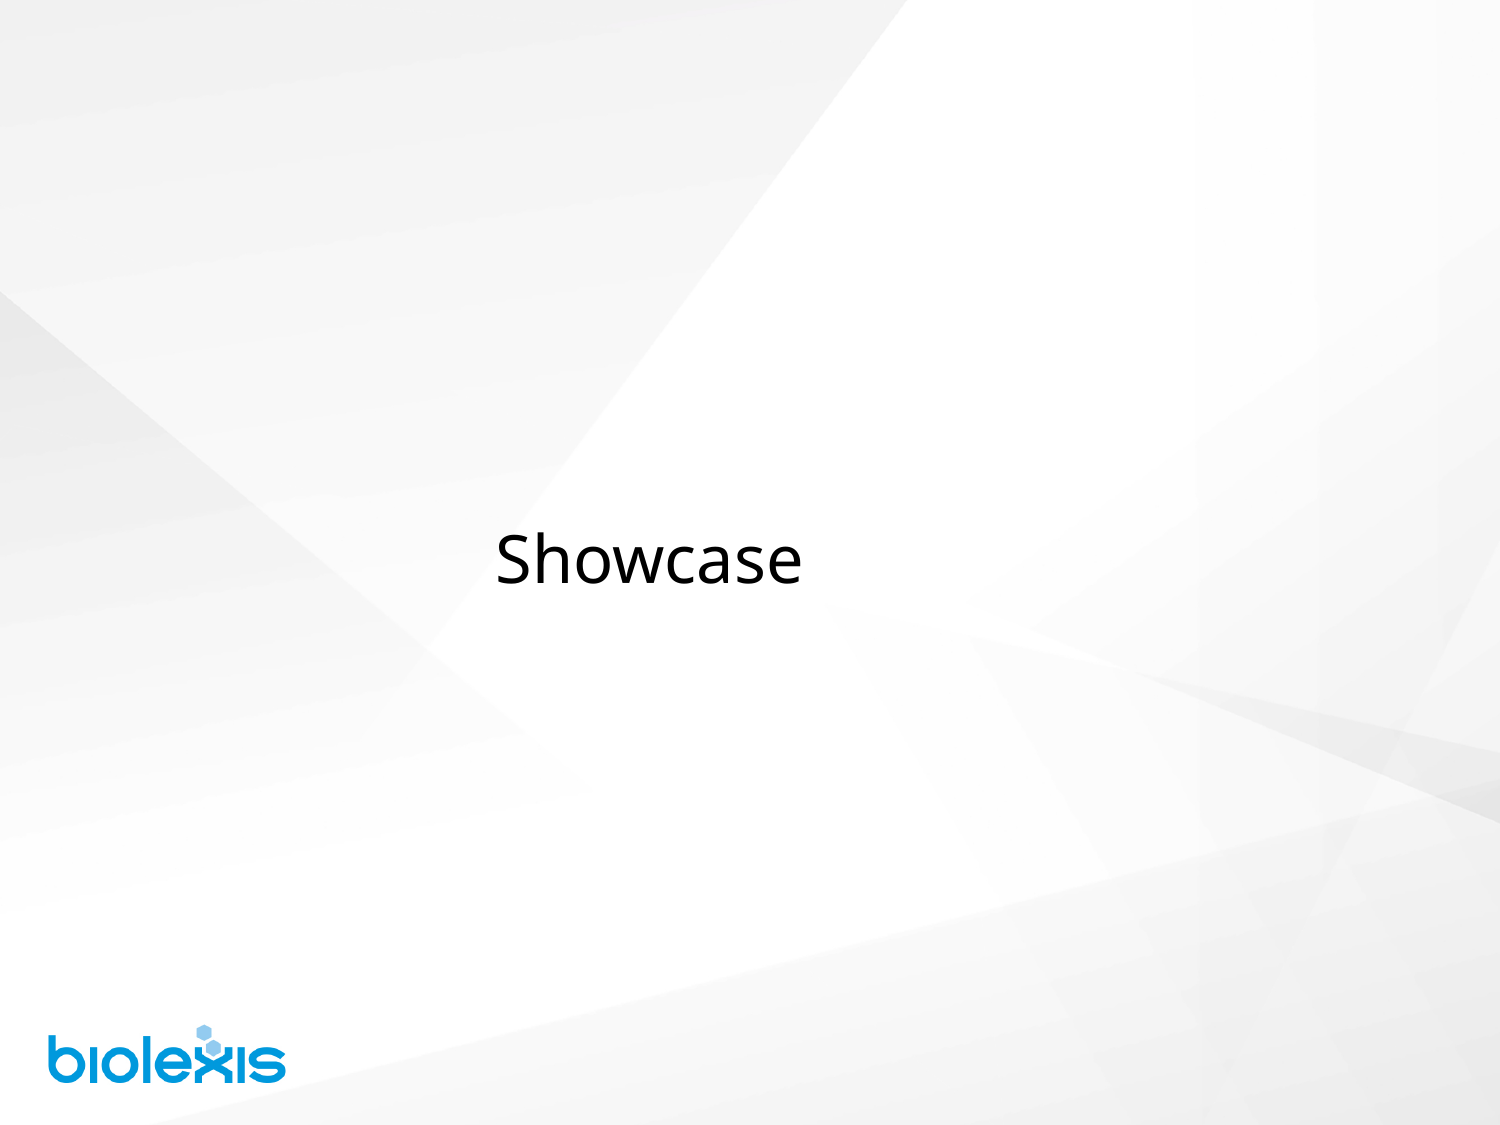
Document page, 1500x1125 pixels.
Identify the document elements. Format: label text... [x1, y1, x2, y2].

title Showcase [480, 488, 1020, 637]
picture [0, 0, 1500, 1125]
